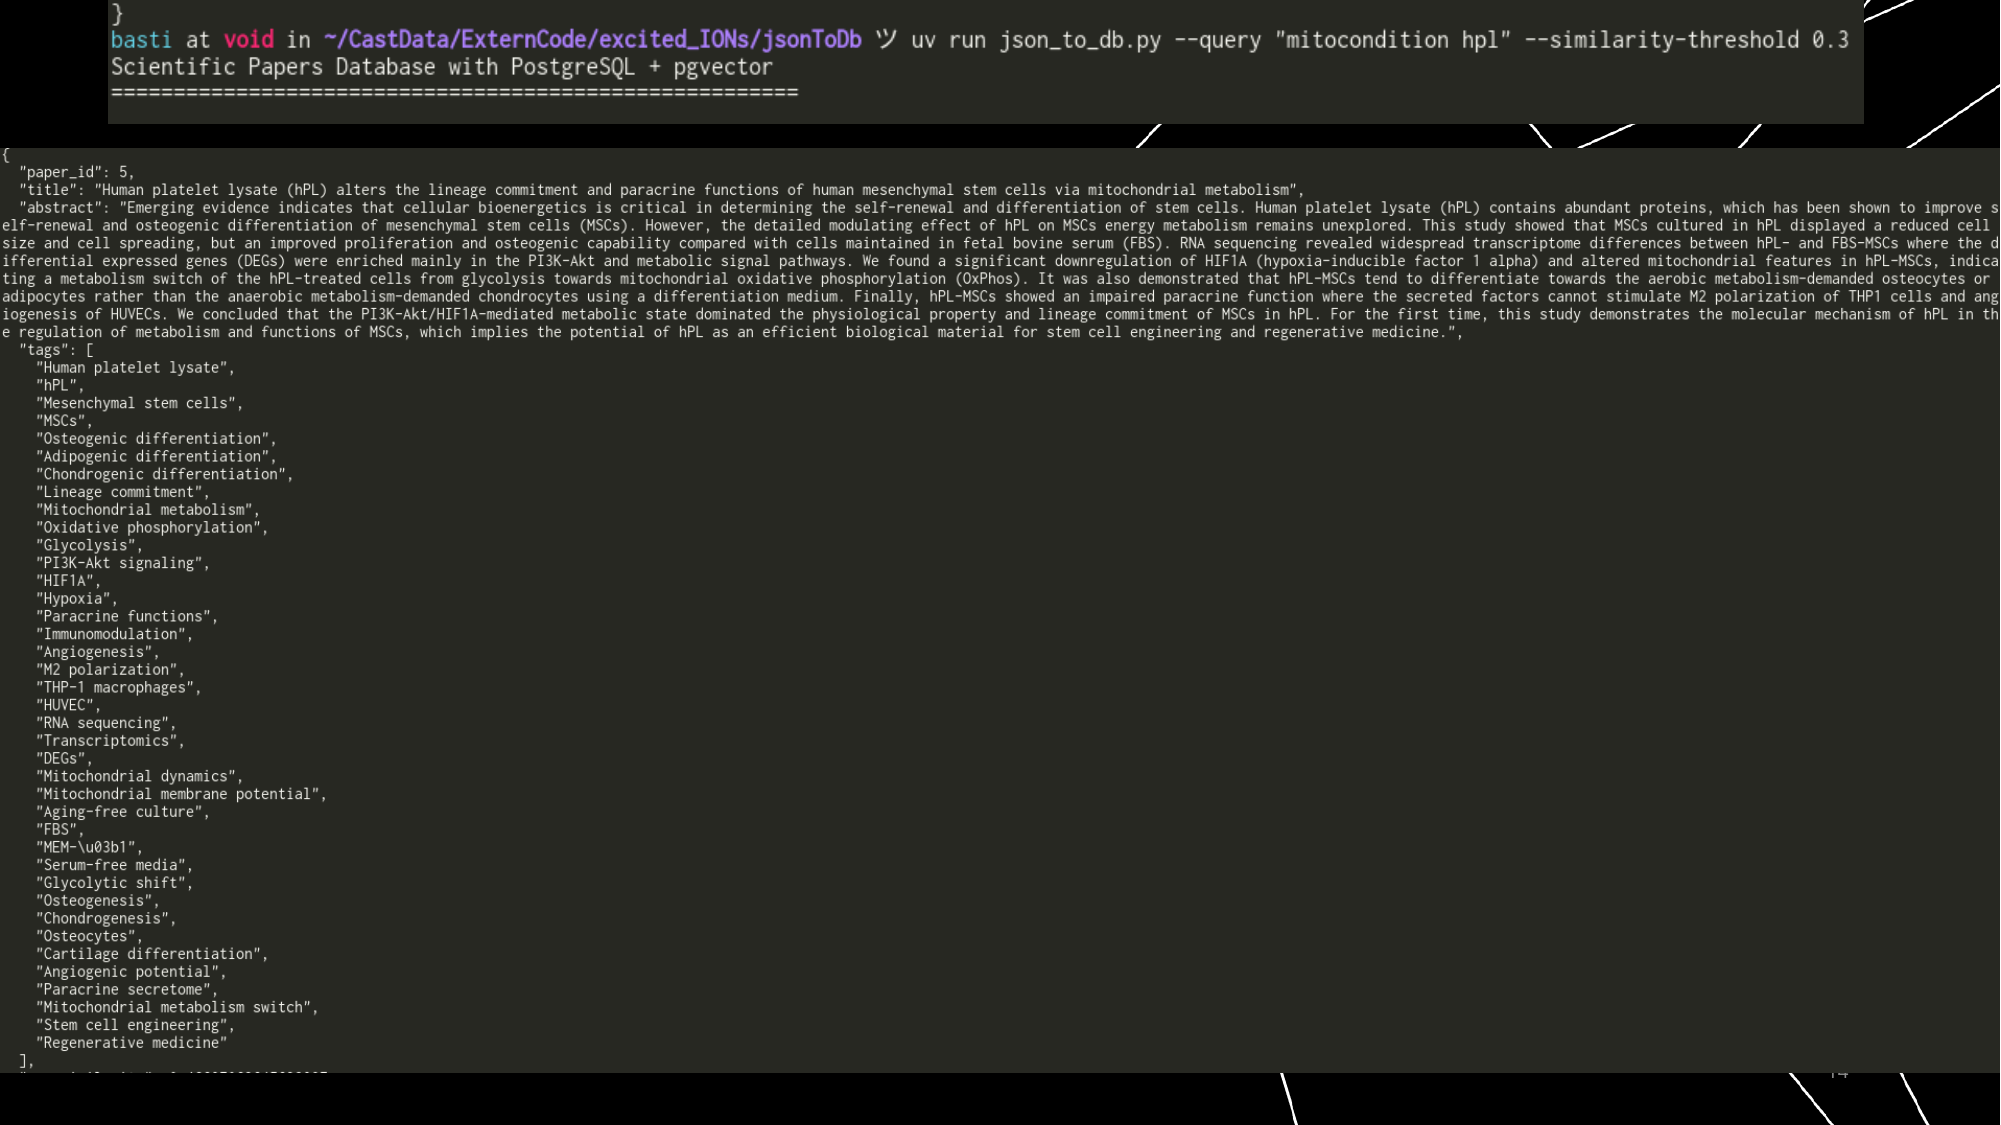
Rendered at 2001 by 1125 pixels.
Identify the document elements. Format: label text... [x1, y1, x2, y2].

picture [0, 0, 2000, 1125]
slide_number 14 [1701, 1073, 1864, 1103]
